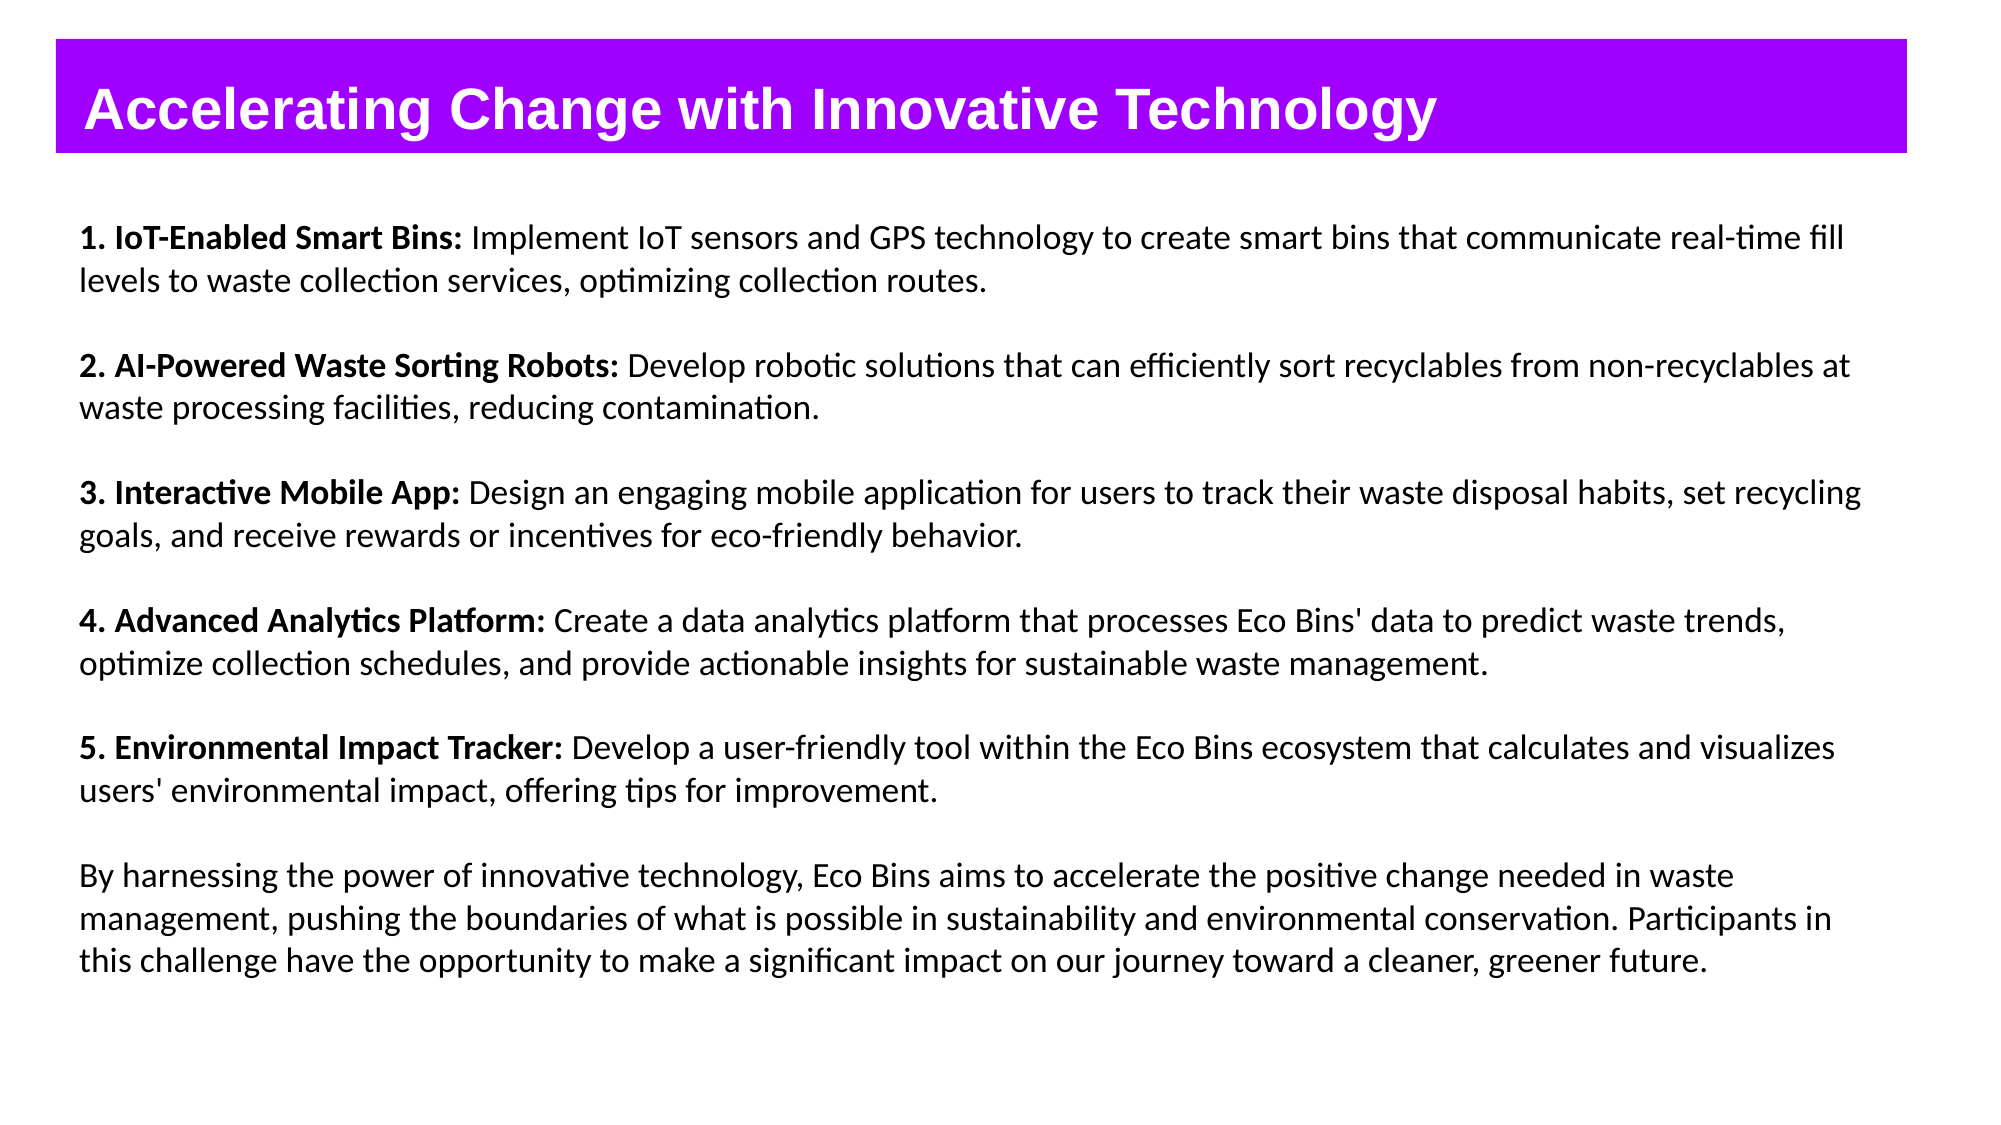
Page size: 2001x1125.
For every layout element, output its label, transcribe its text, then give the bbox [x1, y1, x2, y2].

text_box [55, 38, 1907, 153]
title Accelerating Change with Innovative Technology [81, 59, 1756, 199]
text_box 1. IoT-Enabled Smart Bins: Implement IoT sensors and GPS technology to create smart bins that communicate real-time fill levels to waste collection services, optimizing collection routes. 2. AI-Powered Waste Sorting Robots: Develop robotic solutions that can efficiently sort recyclables from non-recyclables at waste processing facilities, reducing contamination. 3. Interactive Mobile App: Design an engaging mobile application for users to track their waste disposal habits, set recycling goals, and receive rewards or incentives for eco-friendly behavior. 4. Advanced Analytics Platform: Create a data analytics platform that processes Eco Bins' data to predict waste trends, optimize collection schedules, and provide actionable insights for sustainable waste management. 5. Environmental Impact Tracker: Develop a user-friendly tool within the Eco Bins ecosystem that calculates and visualizes users' environmental impact, offering tips for improvement. By harnessing the power of innovative technology, Eco Bins aims to accelerate the positive change needed in waste management, pushing the boundaries of what is possible in sustainability and environmental conservation. Participants in this challenge have the opportunity to make a significant impact on our journey toward a cleaner, greener future. [64, 199, 1888, 1091]
